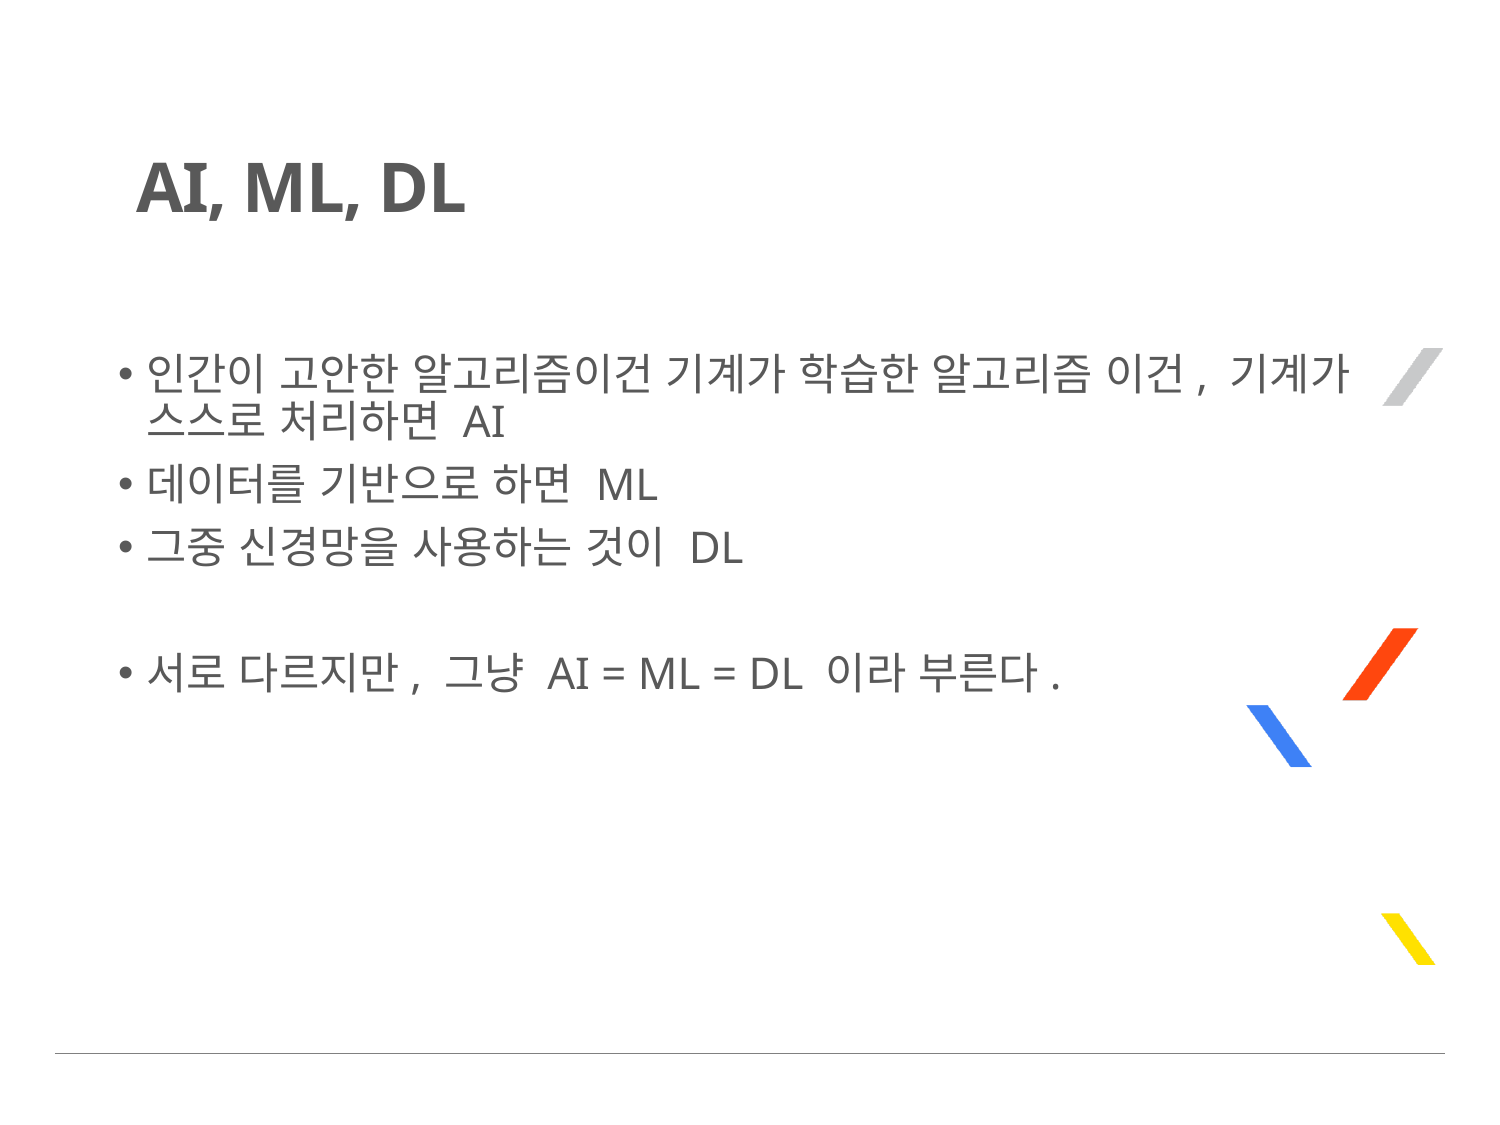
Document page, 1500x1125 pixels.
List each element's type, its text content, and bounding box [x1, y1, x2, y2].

picture [1397, 348, 1443, 965]
list 인간이 고안한 알고리즘이건 기계가 학습한 알고리즘 이건, 기계가 스스로 처리하면 AI 데이터를 기반으로 하면 ML 그중 신경망을 사용하는 것이 DL 서로 다르지만, 그냥 AI = ML = DL 이라 부른다. [103, 345, 1397, 1059]
title AI, ML, DL [103, 137, 1397, 244]
